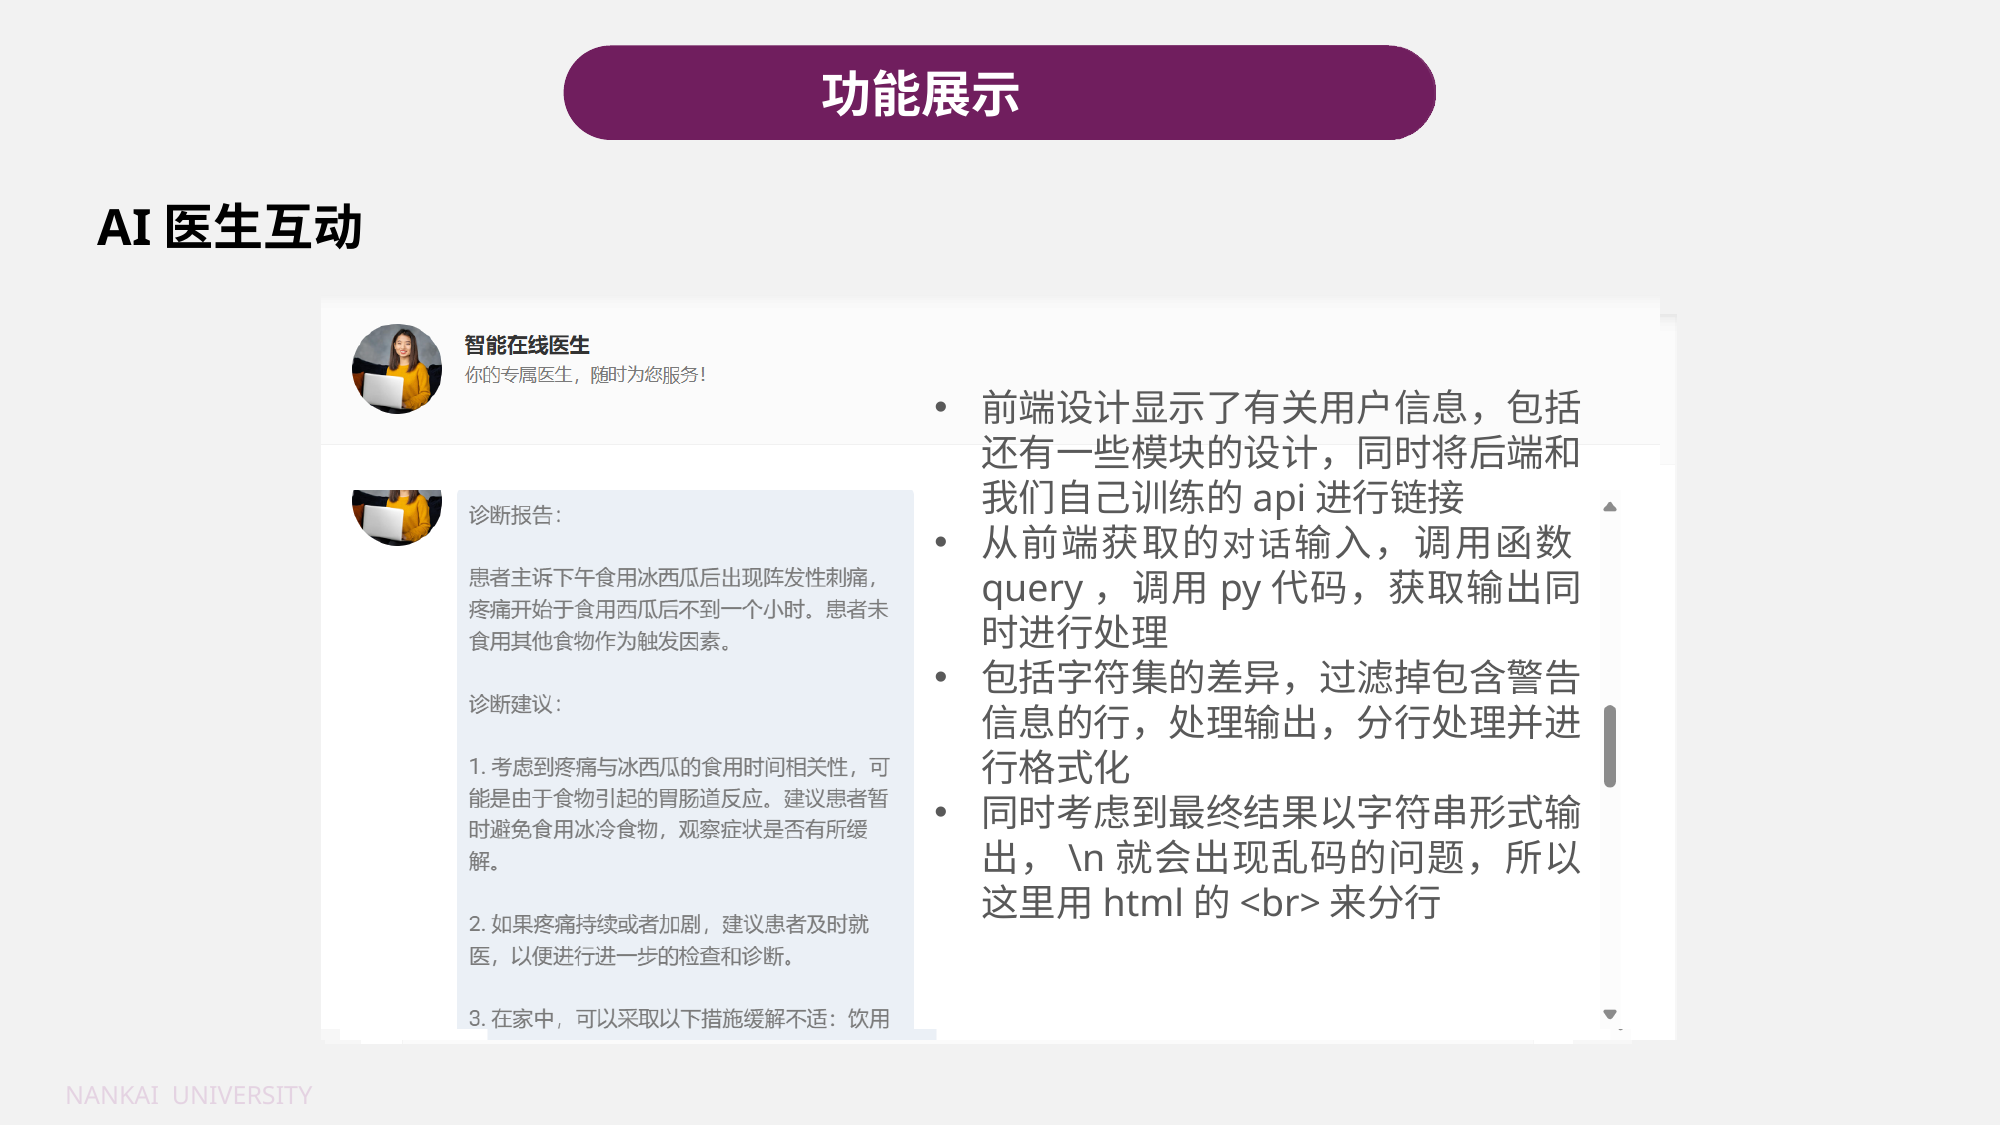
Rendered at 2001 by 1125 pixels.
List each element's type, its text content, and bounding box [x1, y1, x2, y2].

text_box AI医生互动 [83, 188, 652, 266]
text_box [563, 45, 1436, 140]
picture [321, 295, 1677, 1044]
